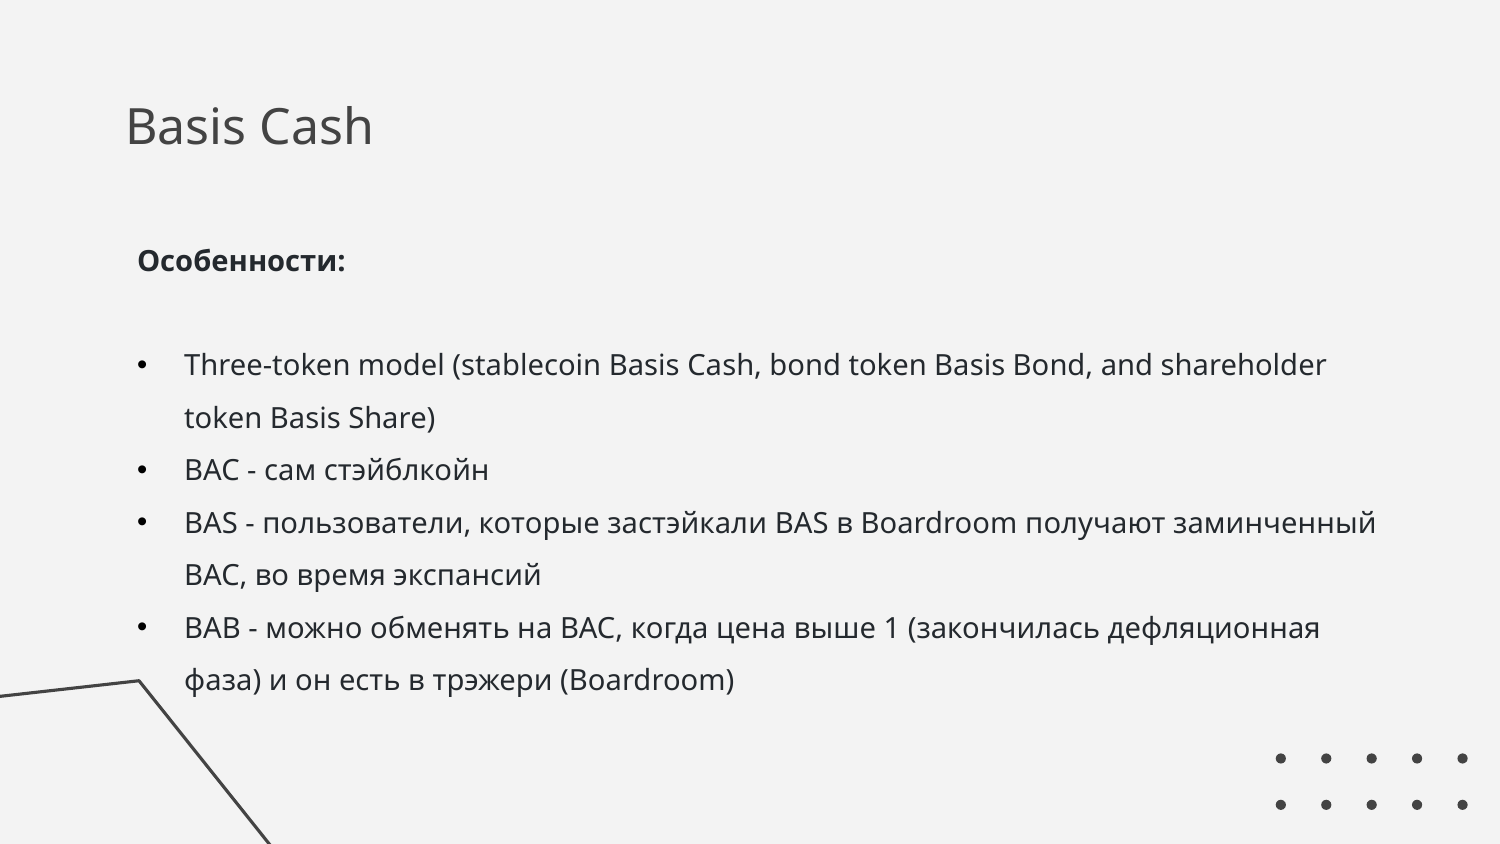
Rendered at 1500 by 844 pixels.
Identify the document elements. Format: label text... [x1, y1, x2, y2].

title Basis Cash [110, 80, 1202, 217]
text_box Особенности: Three-token model (stablecoin Basis Cash, bond token Basis Bond, and shareholder token Basis Share) BAC - сам стэйблкойн BAS - пользователи, которые застэйкали BAS в Boardroom получают заминченный BAC, во время экспансий BAB - можно обменять на BAC, когда цена выше 1 (закончилась дефляционная фаза) и он есть в трэжери (Boardroom) [122, 216, 1415, 704]
